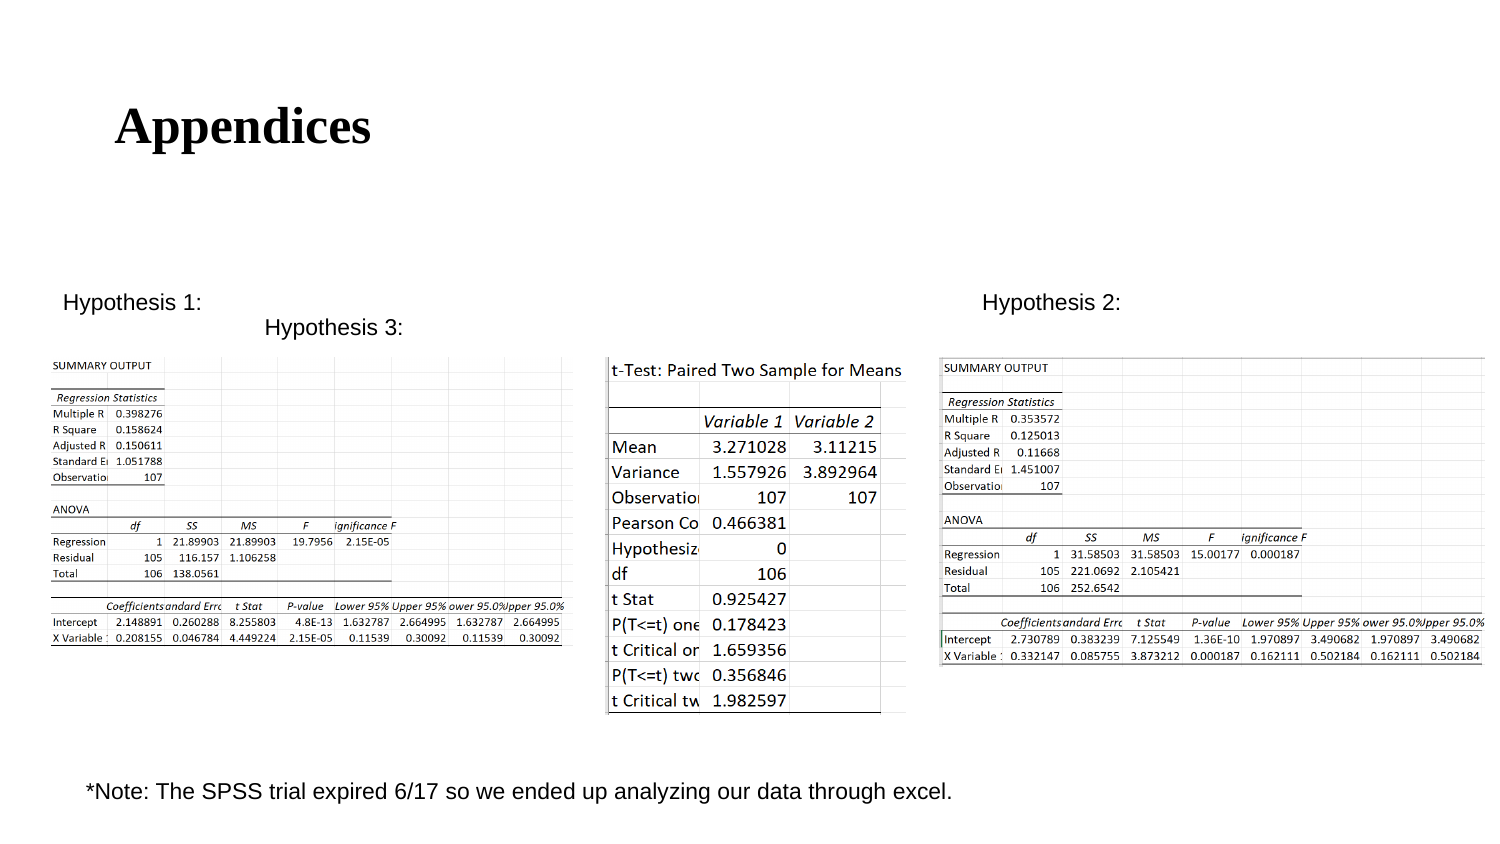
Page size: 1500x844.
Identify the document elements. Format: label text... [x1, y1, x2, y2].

picture [51, 357, 573, 647]
list Hypothesis 1: Hypothesis 2: Hypothesis 3: *Note: The SPSS trial expired 6/17 so we ended up analyzing our data through excel. [51, 224, 1346, 760]
picture [938, 357, 1485, 667]
picture [605, 357, 907, 715]
title Appendices [103, 44, 1397, 208]
